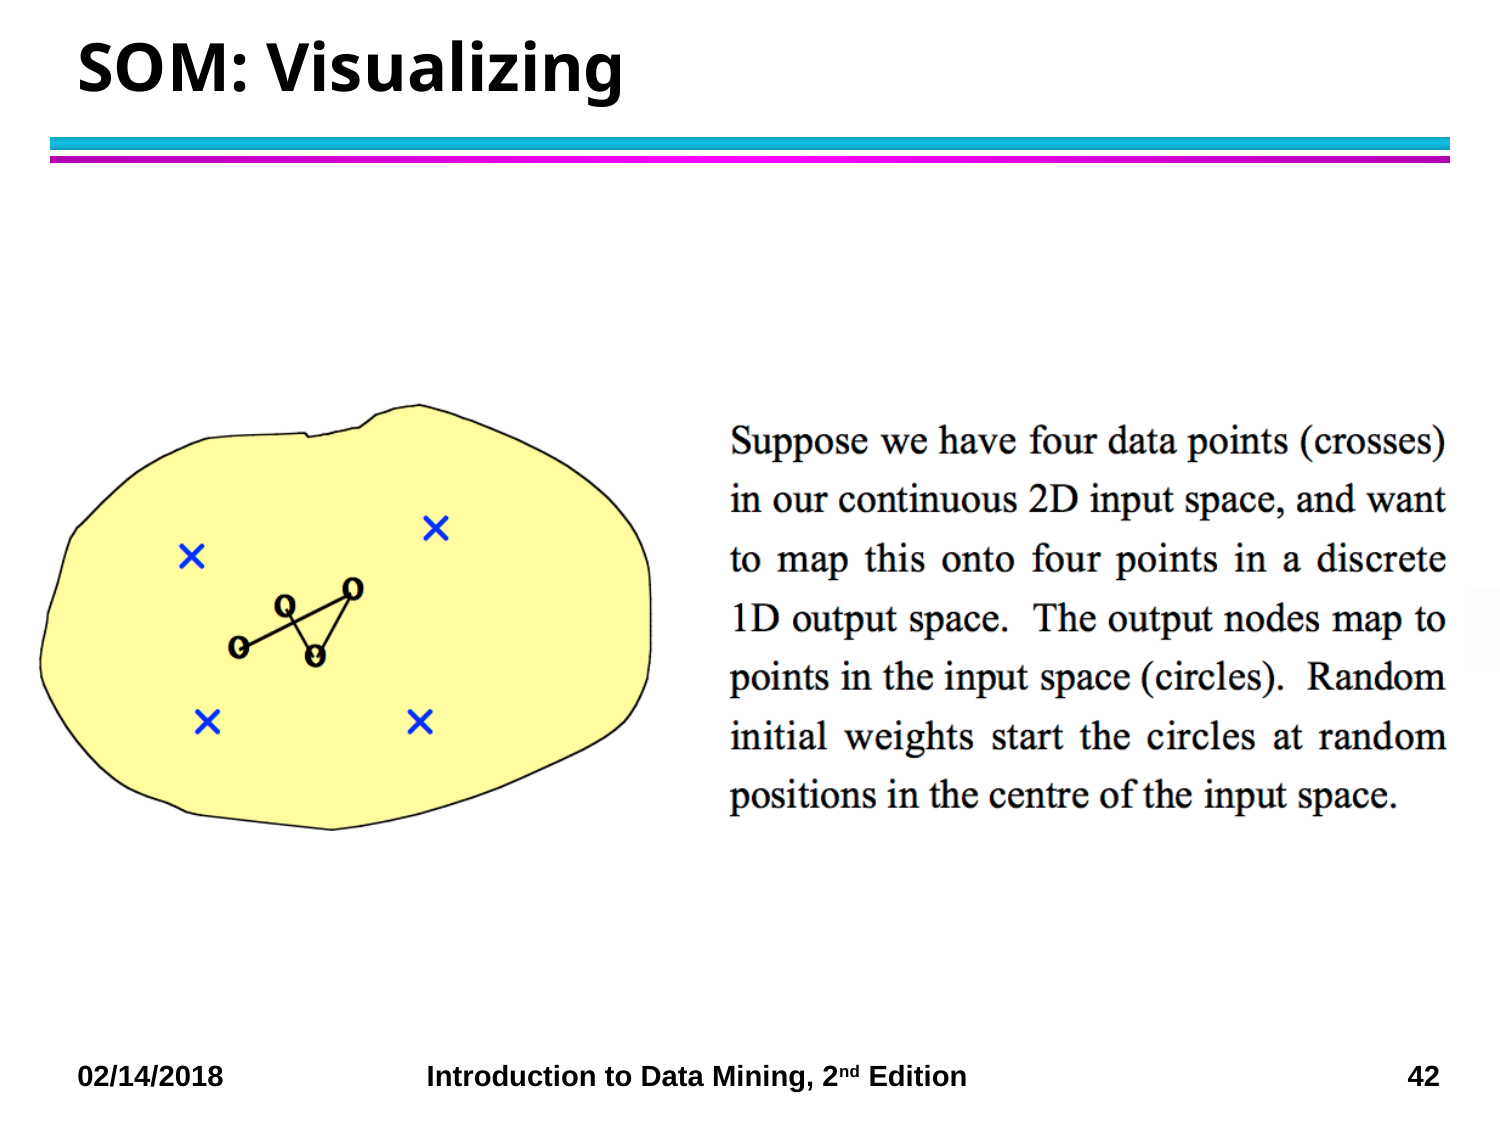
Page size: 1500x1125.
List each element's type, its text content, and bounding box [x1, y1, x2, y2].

title SOM: Visualizing [62, 24, 1421, 113]
picture [33, 377, 1500, 848]
